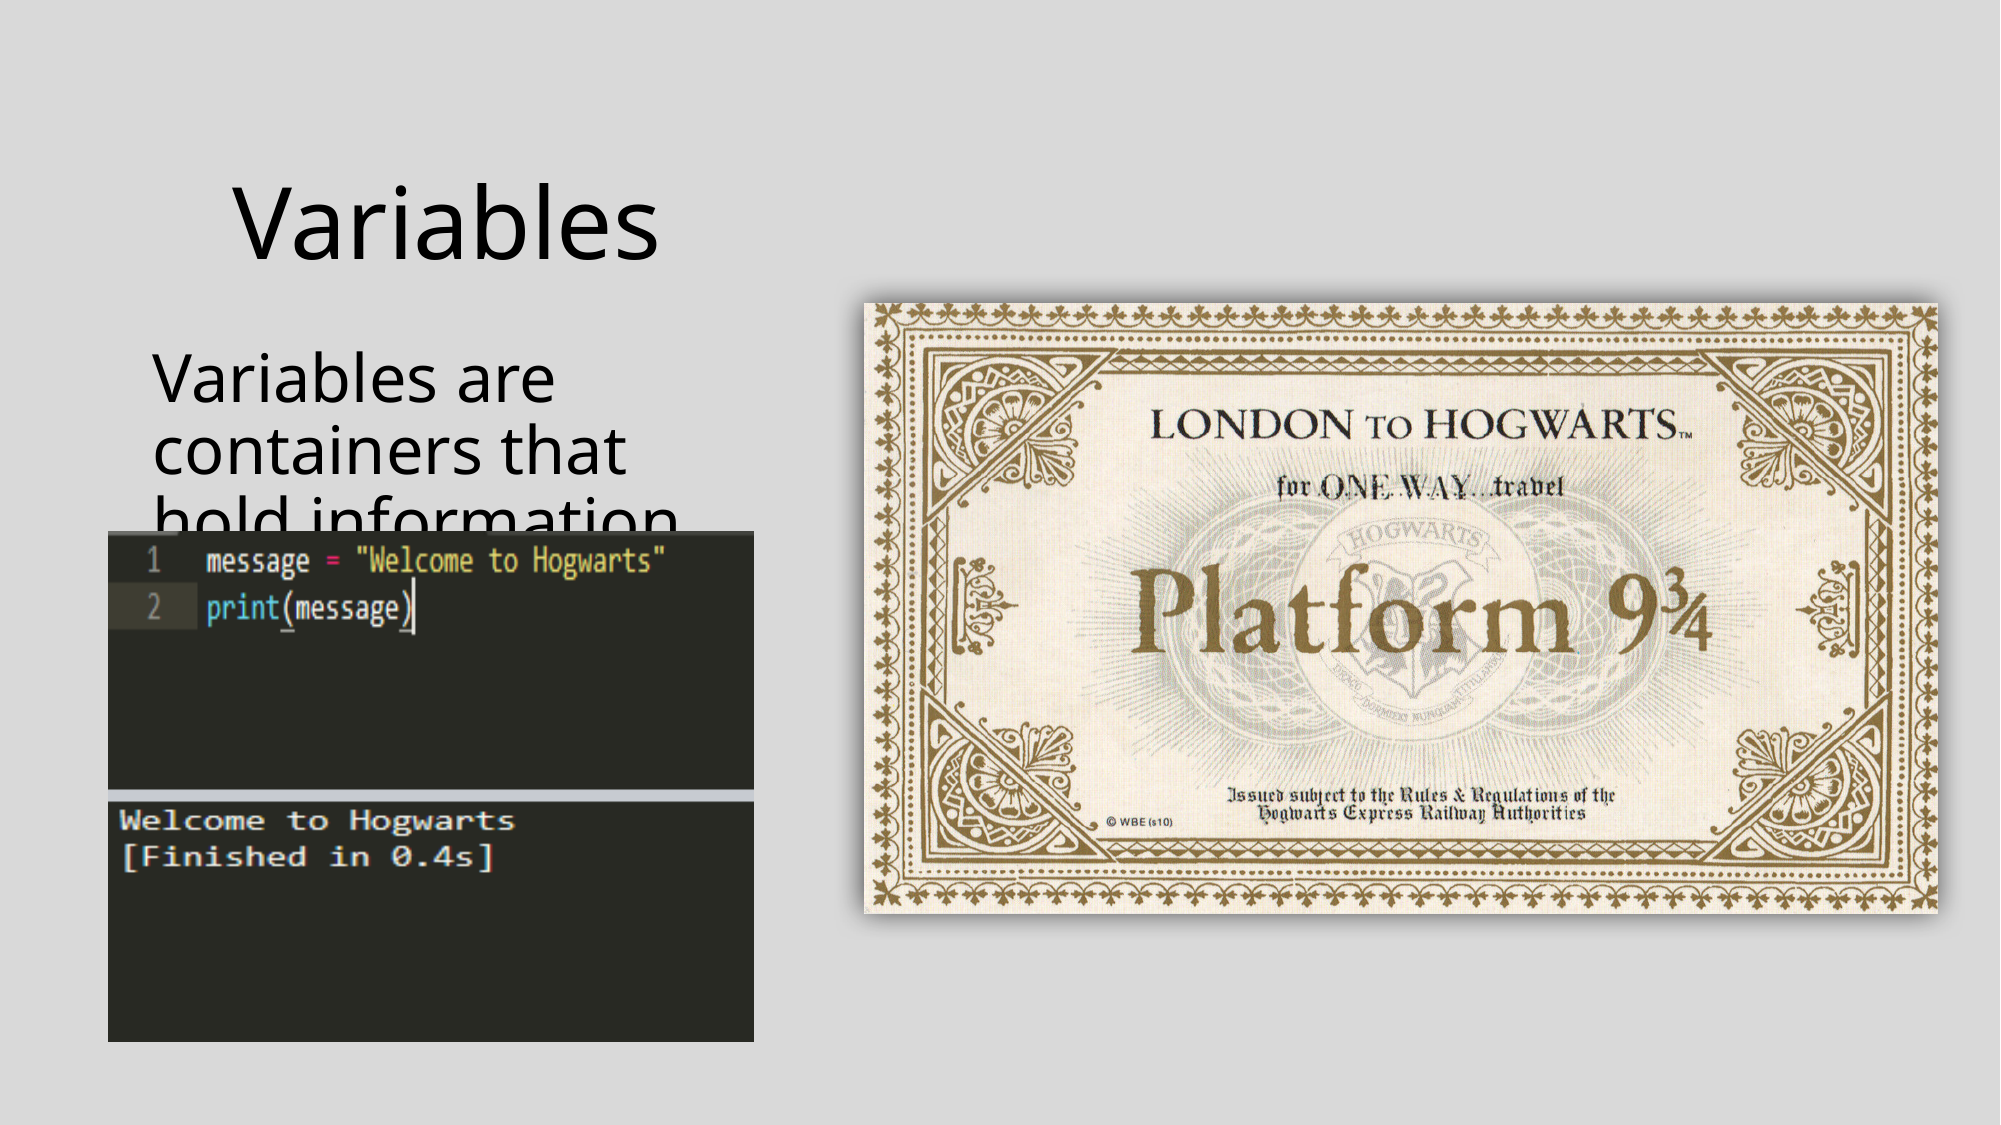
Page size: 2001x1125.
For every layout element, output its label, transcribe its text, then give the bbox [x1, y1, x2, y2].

list Variables are containers that hold information [137, 337, 783, 563]
title Variables [137, 25, 783, 289]
picture [107, 531, 754, 1042]
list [864, 303, 1938, 914]
